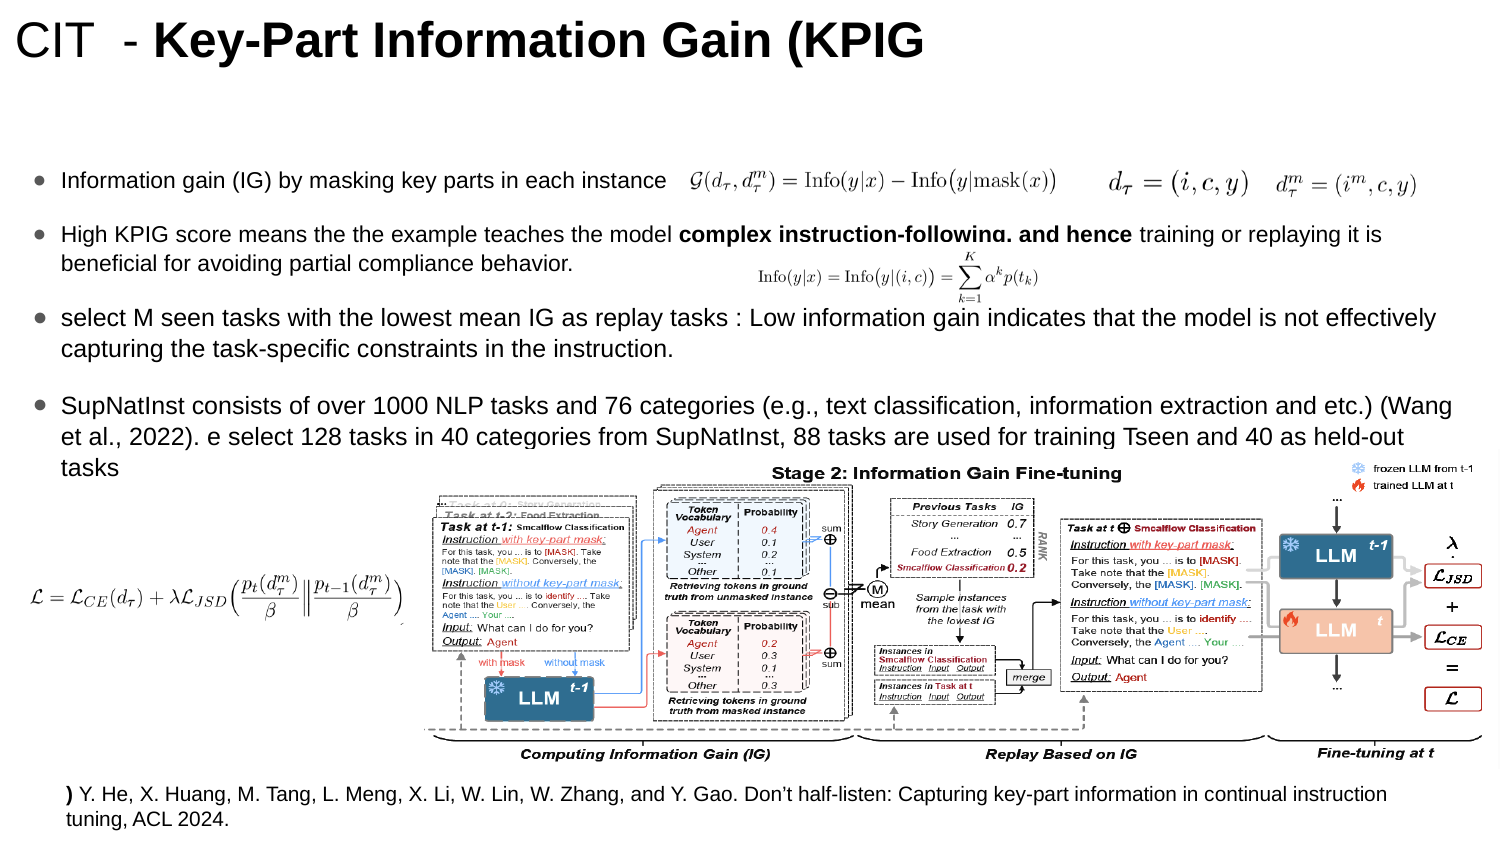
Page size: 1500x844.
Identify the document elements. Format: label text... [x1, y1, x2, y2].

picture [749, 241, 1040, 305]
text_box CIT - Key-Part Information Gain (KPIG [0, 0, 1224, 75]
picture [680, 156, 1058, 203]
picture [1107, 167, 1250, 199]
picture [424, 449, 1500, 769]
picture [1265, 167, 1417, 199]
list Information gain (IG) by masking key parts in each instance High KPIG score means the the example teaches the model complex instruction-following, and hence training or replaying it is beneficial for avoiding partial compliance behavior. select M seen tasks with the lowest mean IG as replay tasks : Low information gain indicates that the model is not effectively capturing the task-specific constraints in the instruction. SupNatInst consists of over 1000 NLP tasks and 76 categories (e.g., text classification, information extraction and etc.) (Wang et al., 2022). e select 128 tasks in 40 categories from SupNatInst, 88 tasks are used for training Tseen and 40 as held-out tasks [17, 149, 1483, 721]
picture [17, 562, 405, 625]
title ) Y. He, X. Huang, M. Tang, L. Meng, X. Li, W. Lin, W. Zhang, and Y. Gao. Don’t half-listen: Capturing key-part information in continual instruction tuning, ACL 2024. [50, 765, 1450, 844]
